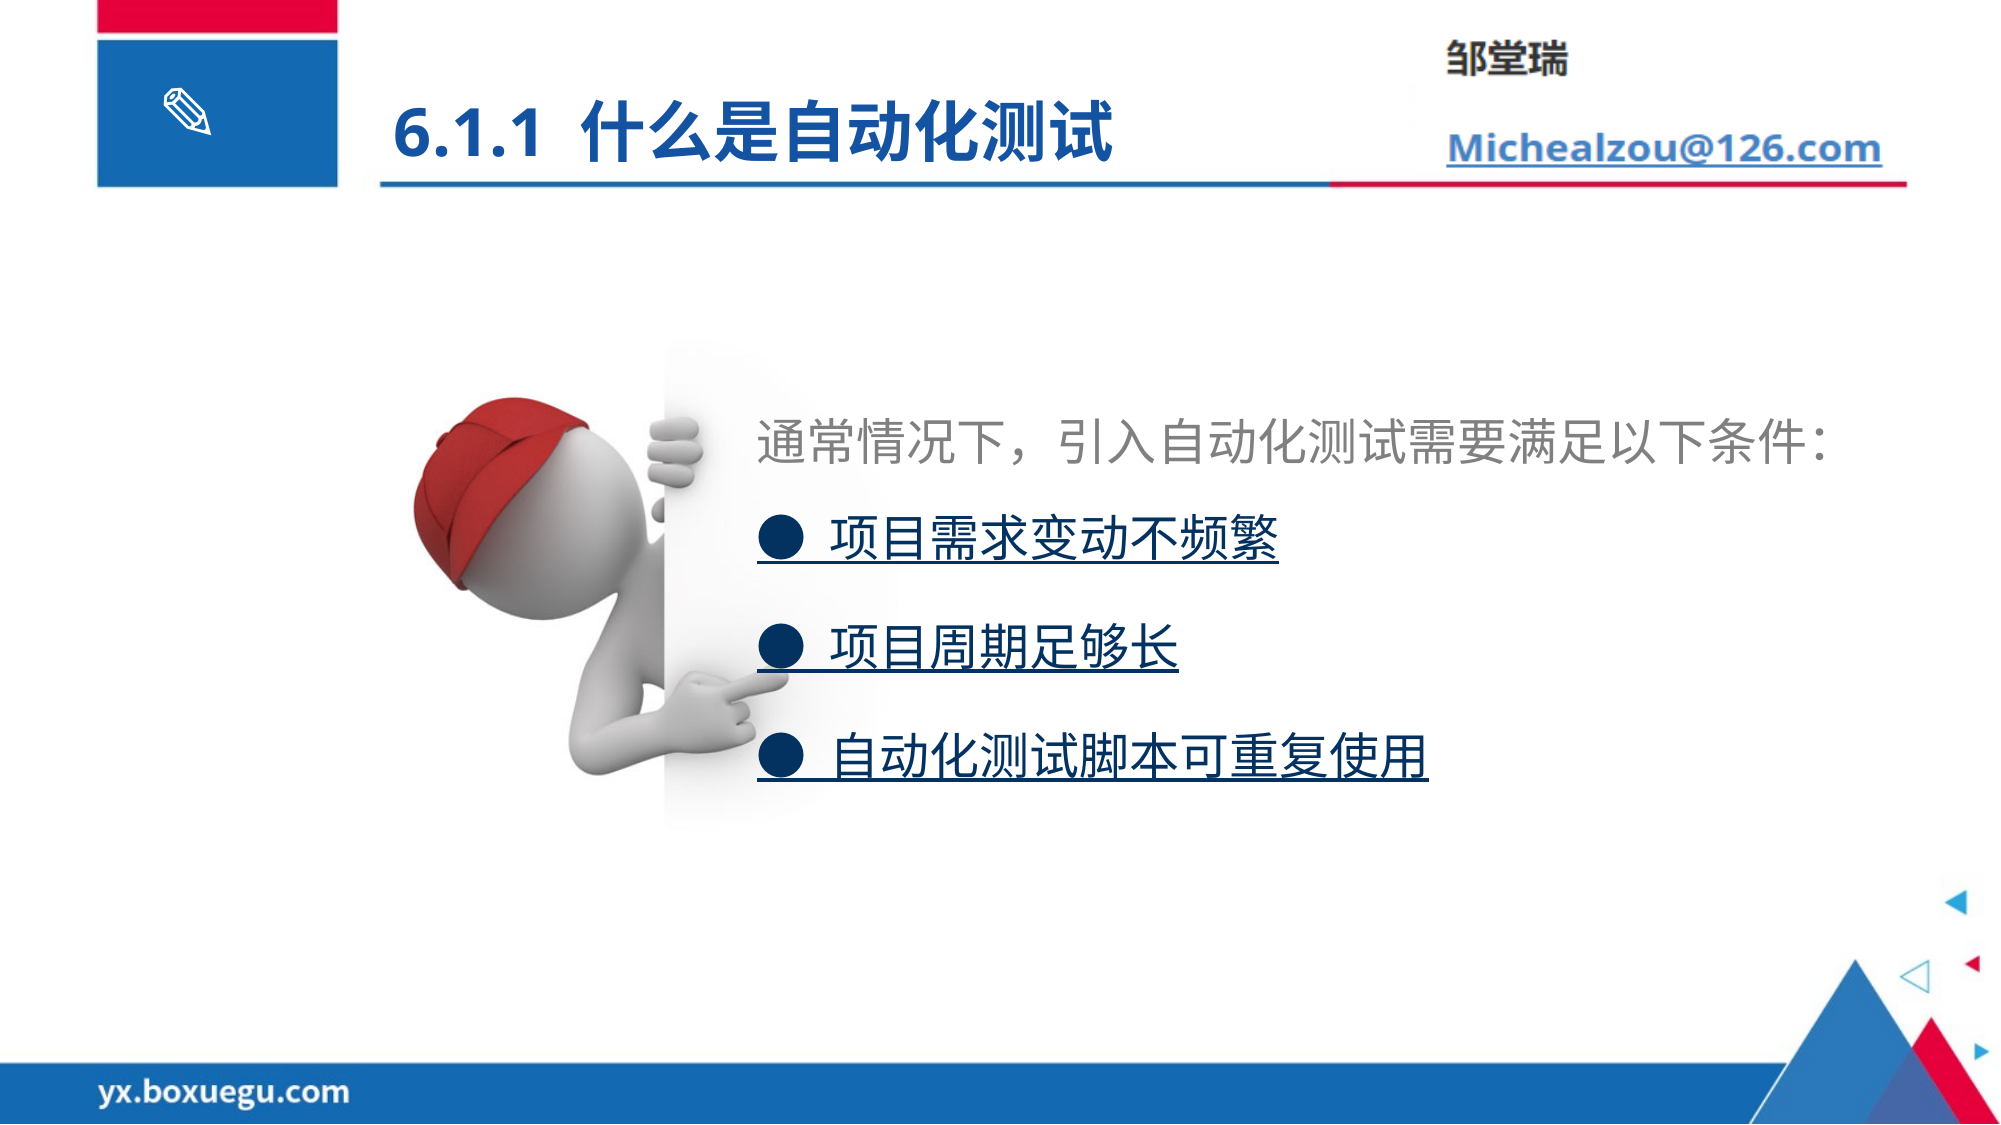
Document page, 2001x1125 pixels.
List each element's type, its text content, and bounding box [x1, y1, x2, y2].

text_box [398, 317, 1847, 834]
text_box 6.1.1 什么是自动化测试 [379, 82, 1139, 177]
picture [0, 0, 2000, 1124]
